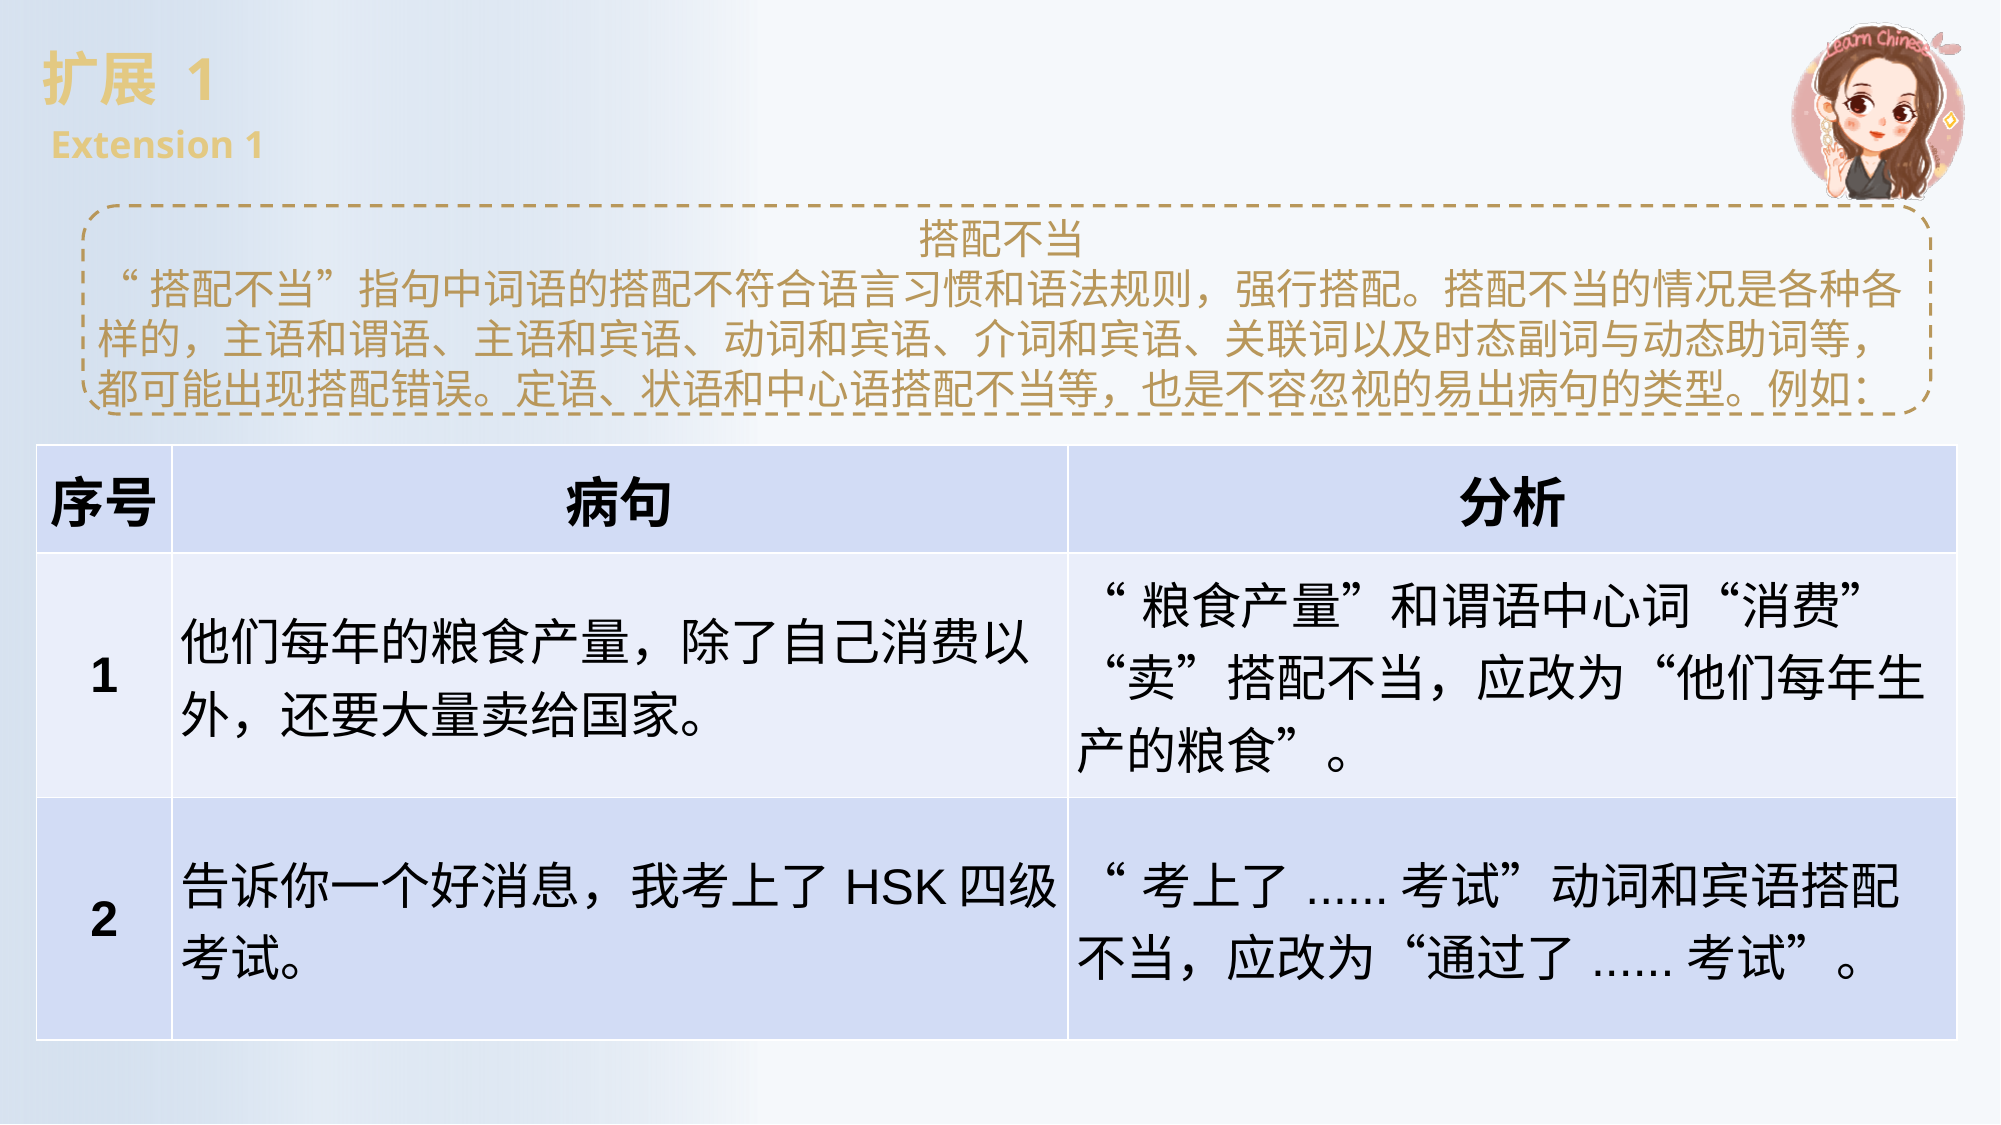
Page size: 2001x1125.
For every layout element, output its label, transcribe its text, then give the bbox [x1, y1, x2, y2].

table_cell “考上了......考试”动词和宾语搭配不当，应改为“通过了......考试”。 [1069, 798, 1956, 1039]
text_box 扩展 1 [27, 35, 234, 120]
table_cell 2 [37, 798, 171, 1039]
table_header 分析 [1069, 446, 1956, 552]
table_cell 1 [37, 554, 171, 797]
table_header 病句 [173, 446, 1067, 552]
picture [0, 0, 2001, 1125]
table_cell “粮食产量”和谓语中心词“消费”“卖”搭配不当，应改为“他们每年生产的粮食”。 [1069, 554, 1956, 797]
table_header 序号 [37, 446, 171, 552]
table_cell 告诉你一个好消息，我考上了HSK四级考试。 [173, 798, 1067, 1039]
text_box Extension 1 [35, 113, 281, 174]
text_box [82, 205, 1931, 423]
table_cell 他们每年的粮食产量，除了自己消费以外，还要大量卖给国家。 [173, 554, 1067, 797]
